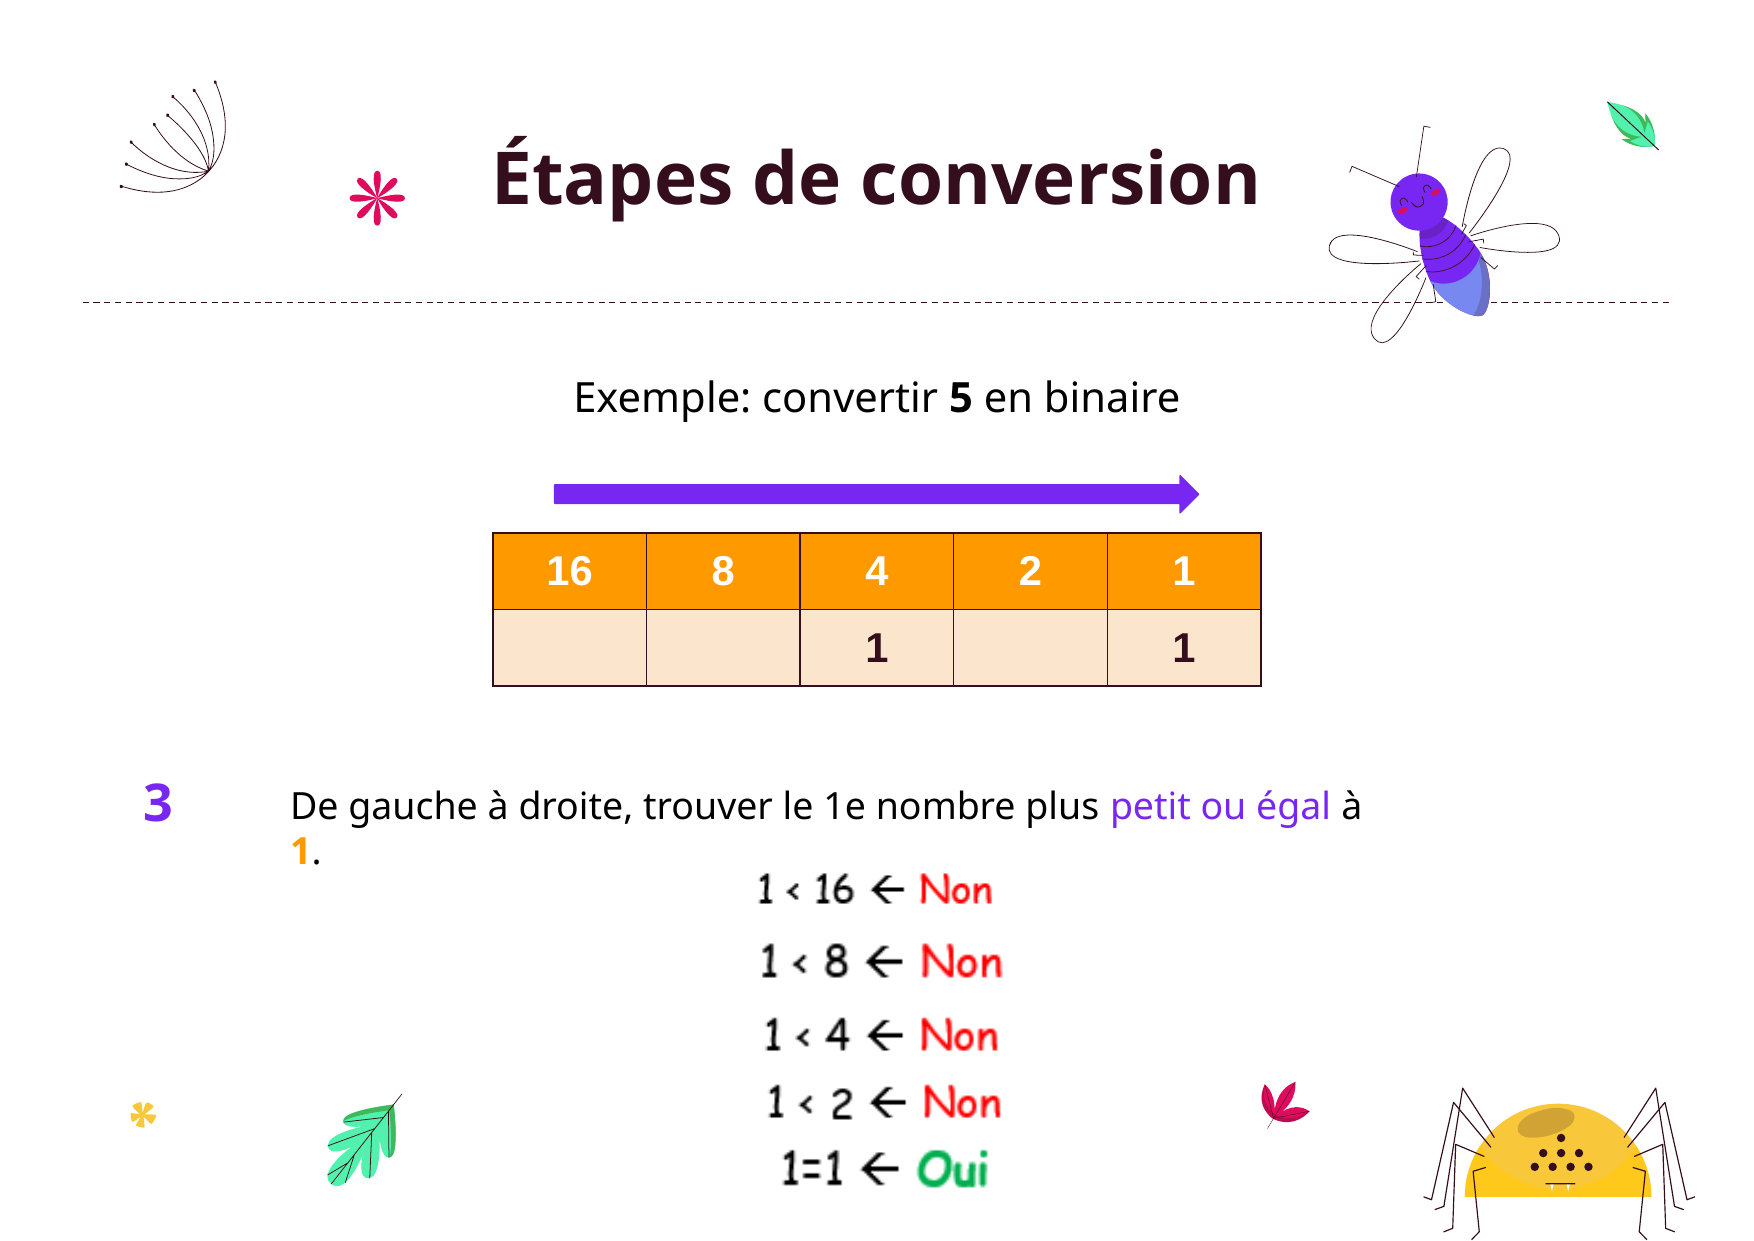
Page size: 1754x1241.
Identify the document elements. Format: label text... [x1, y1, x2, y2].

picture [743, 844, 1010, 921]
text_box [119, 80, 226, 193]
table_cell [954, 610, 1107, 685]
table_header 2 [954, 534, 1107, 609]
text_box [349, 170, 406, 226]
table_cell 1 [801, 610, 953, 685]
table_header 8 [647, 534, 799, 609]
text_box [1327, 125, 1561, 344]
table_header 16 [494, 534, 646, 609]
text_box Exemple: convertir 5 en binaire [480, 356, 1274, 437]
table_cell [494, 610, 646, 685]
table_cell [647, 610, 799, 685]
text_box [1608, 99, 1658, 152]
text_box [1253, 1082, 1310, 1128]
title 3 [82, 739, 235, 862]
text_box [1422, 1087, 1696, 1241]
table_cell 1 [1108, 610, 1260, 685]
table_header 4 [801, 534, 953, 609]
picture [752, 930, 1026, 1204]
text_box [130, 1102, 157, 1128]
table_header 1 [1108, 534, 1260, 609]
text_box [329, 1086, 406, 1196]
text_box [554, 475, 1199, 513]
title Étapes de conversion [82, 112, 1671, 243]
text_box De gauche à droite, trouver le 1e nombre plus petit ou égal à 1. [275, 767, 1411, 888]
